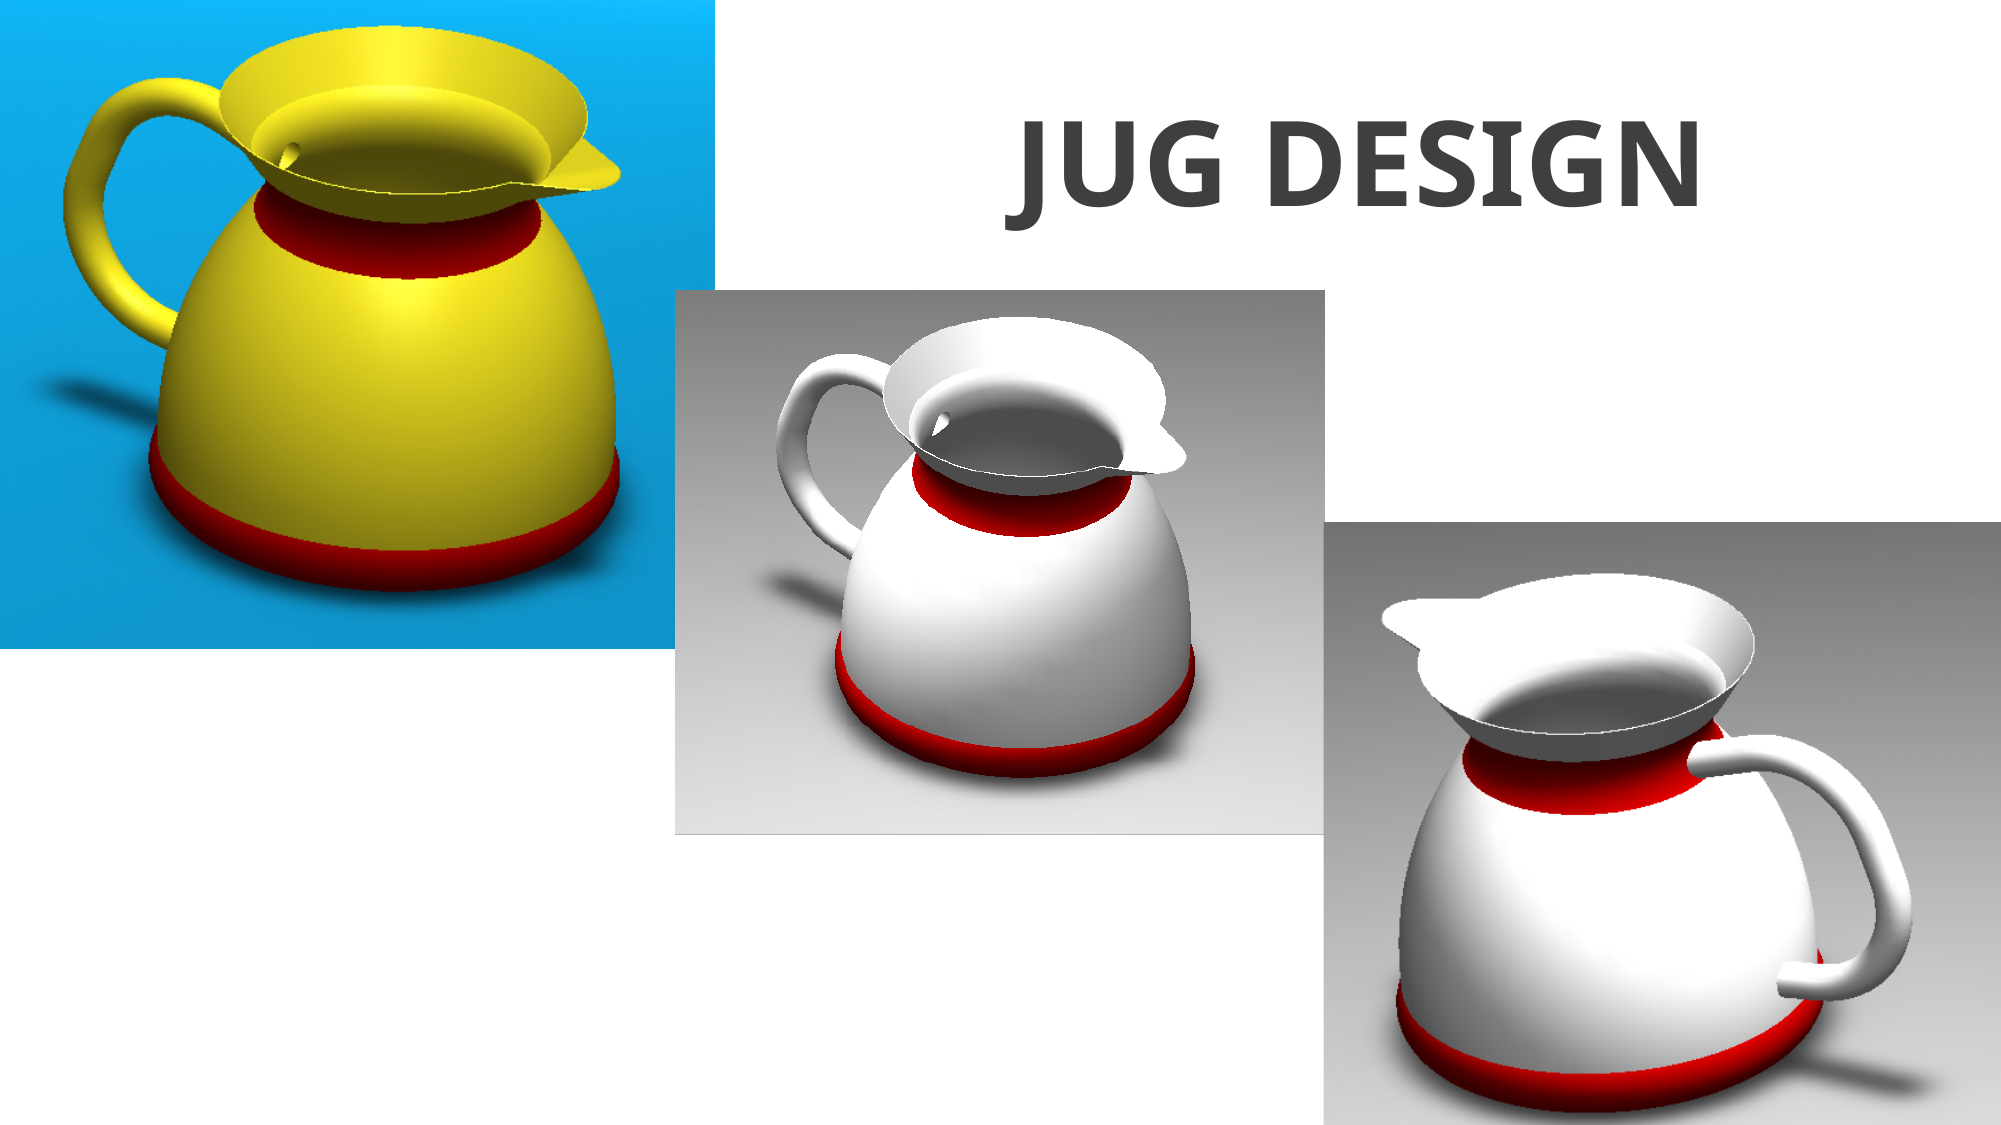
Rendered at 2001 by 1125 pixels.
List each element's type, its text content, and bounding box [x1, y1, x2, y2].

title JUG DESIGN [999, 59, 1863, 278]
picture [675, 290, 2001, 1125]
picture [64, 26, 620, 592]
